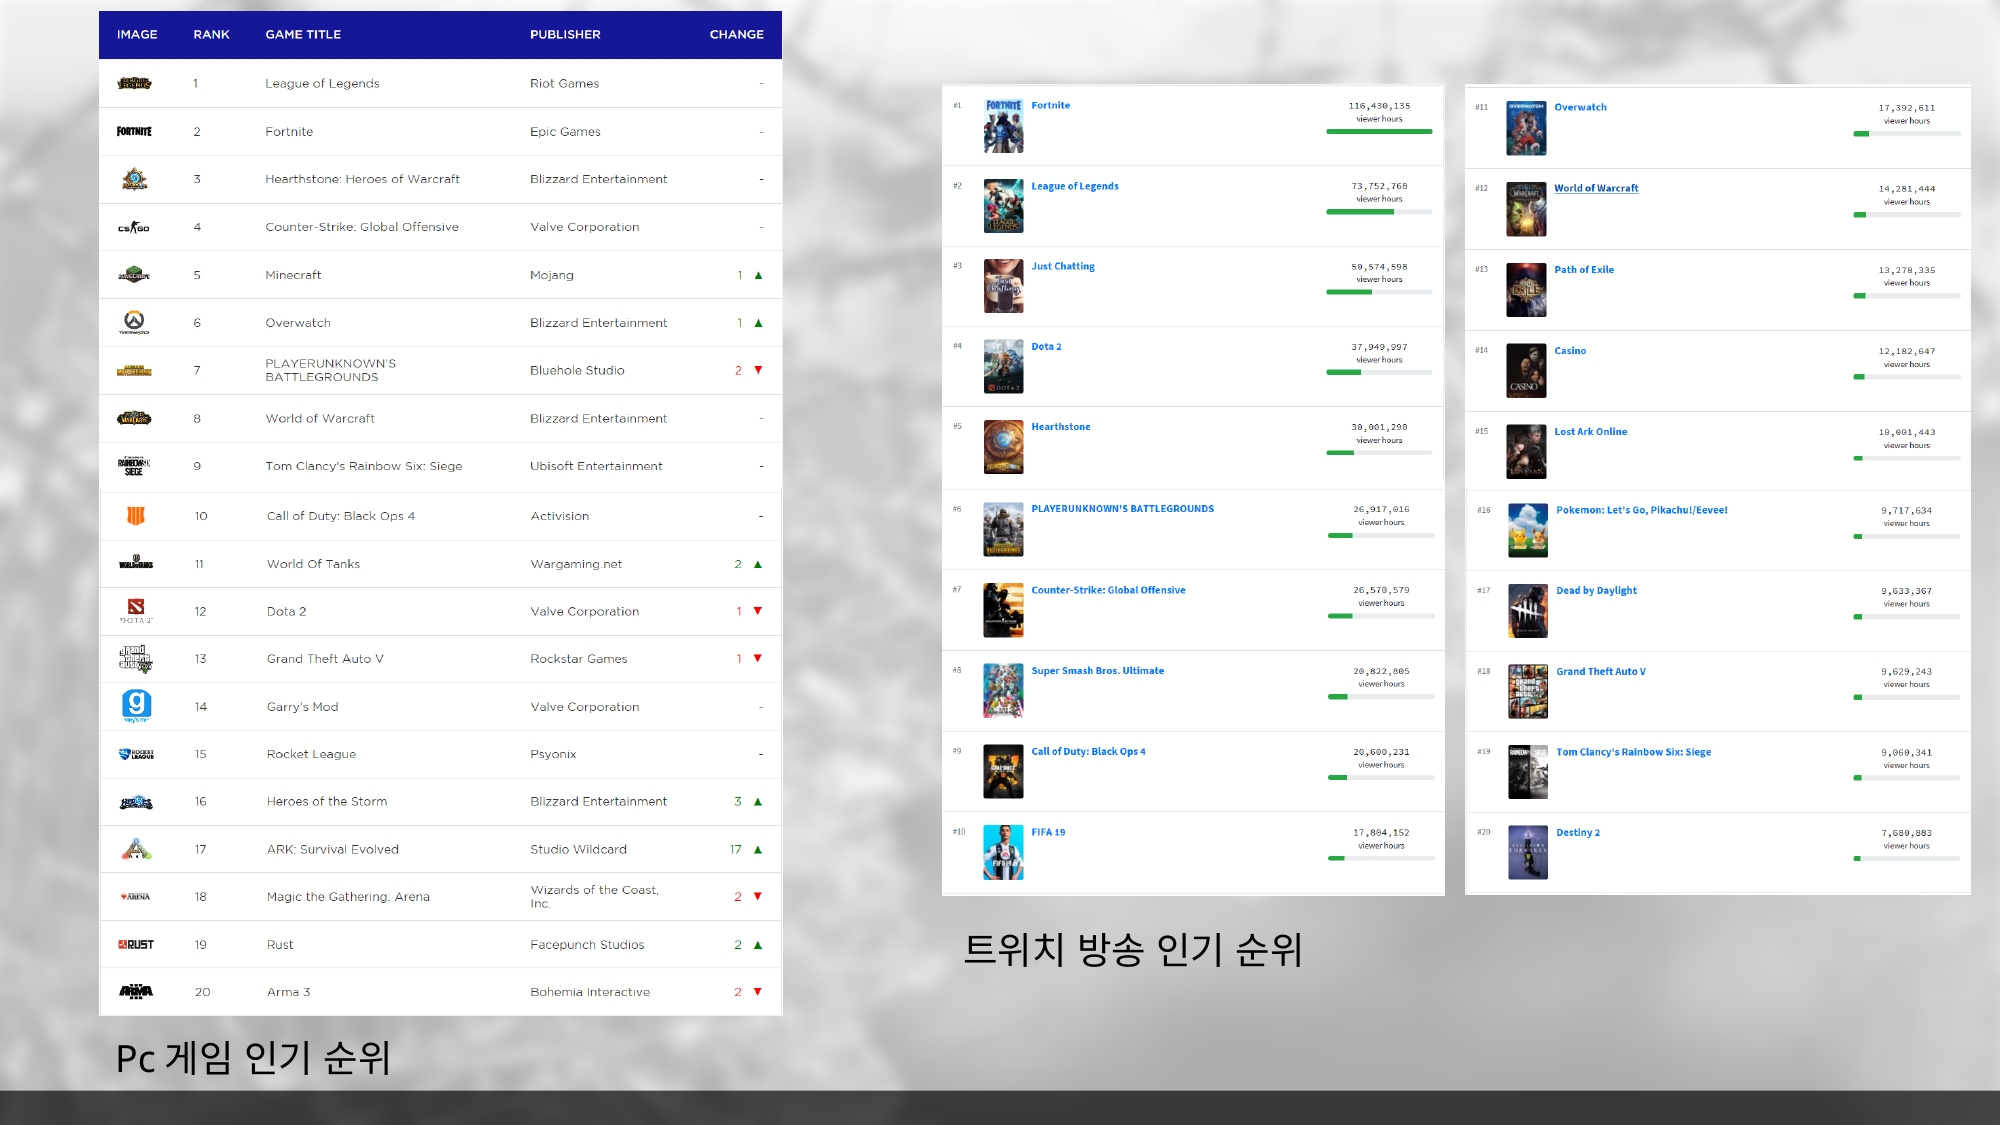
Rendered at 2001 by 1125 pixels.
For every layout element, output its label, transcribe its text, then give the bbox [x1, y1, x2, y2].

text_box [1465, 84, 1971, 896]
text_box Pc게임 인기 순위 [100, 1027, 408, 1088]
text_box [941, 84, 1445, 896]
text_box 트위치 방송 인기 순위 [948, 919, 1321, 980]
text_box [99, 11, 783, 1016]
picture [0, 0, 2000, 1125]
